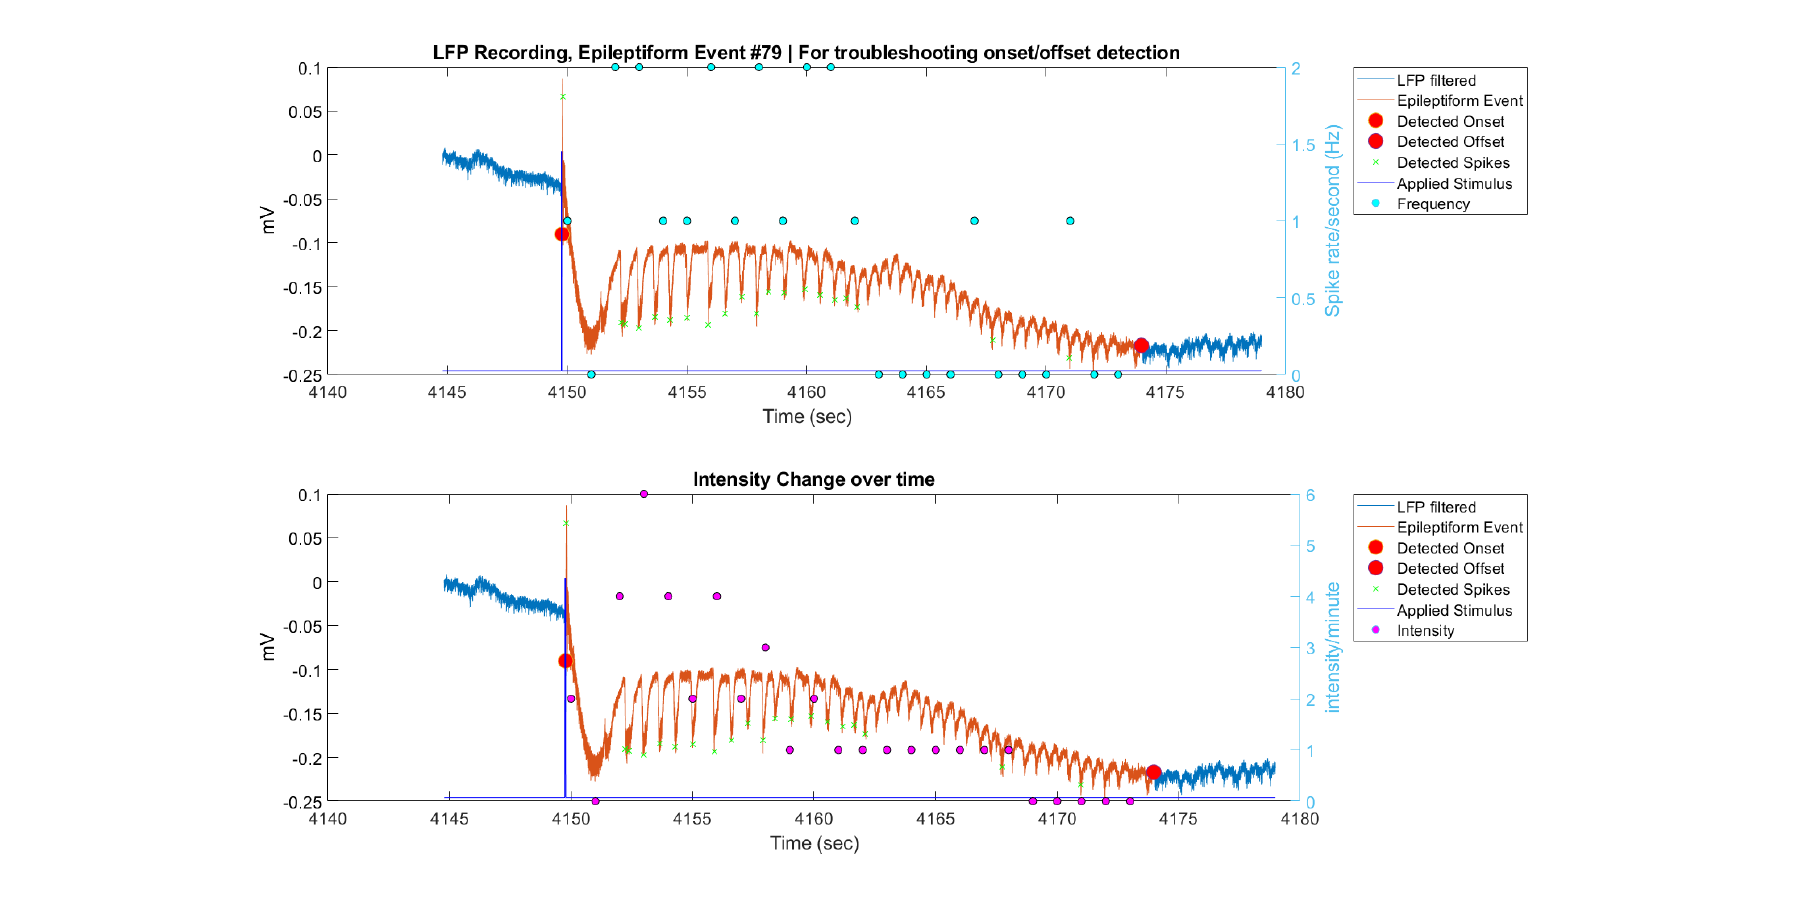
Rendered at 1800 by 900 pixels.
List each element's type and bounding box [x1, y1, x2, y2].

picture [126, 0, 1674, 900]
